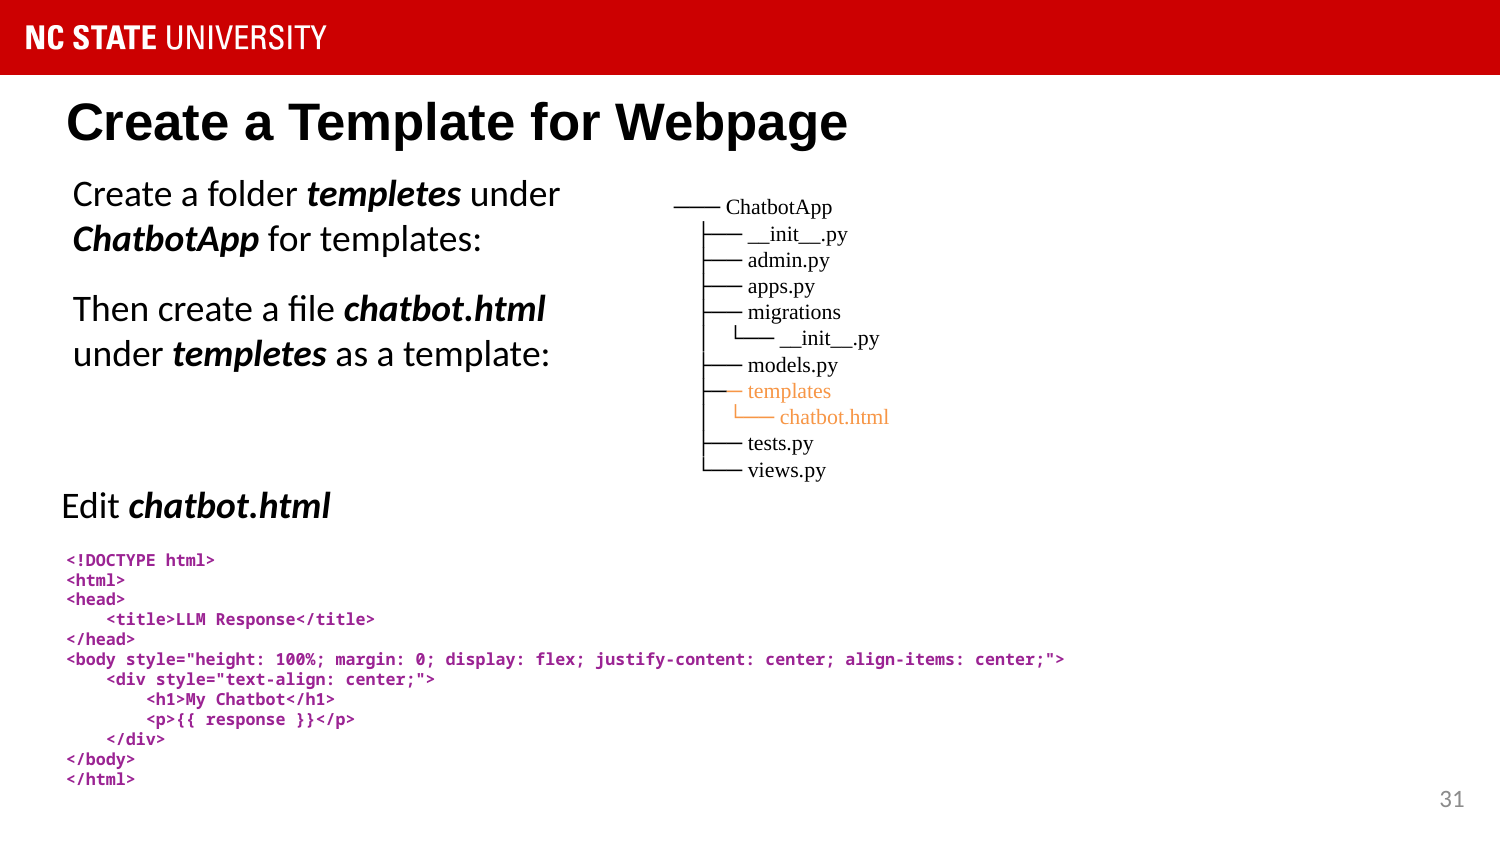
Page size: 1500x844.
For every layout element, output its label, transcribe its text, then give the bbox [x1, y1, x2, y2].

text_box Edit chatbot.html [46, 474, 347, 534]
text_box Then create a file chatbot.html under templetes as a template: [58, 277, 583, 382]
picture [0, 0, 1500, 75]
slide_number 31 [1389, 764, 1480, 830]
text_box Create a folder templetes under ChatbotApp for templates: [58, 161, 583, 267]
text_box ─── ChatbotApp ├── __init__.py ├── admin.py ├── apps.py ├── migrations │ └── __init__.py ├── models.py ├── templates │ └── chatbot.html ├── tests.py └── views.py [659, 185, 990, 489]
title Create a Template for Webpage [51, 72, 1480, 167]
text_box <!DOCTYPE html> <html> <head> <title>LLM Response</title> </head> <body style="height: 100%; margin: 0; display: flex; justify-content: center; align-items: center;"> <div style="text-align: center;"> <h1>My Chatbot</h1> <p>{{ response }}</p> </div> </body> </html> [51, 541, 1136, 797]
